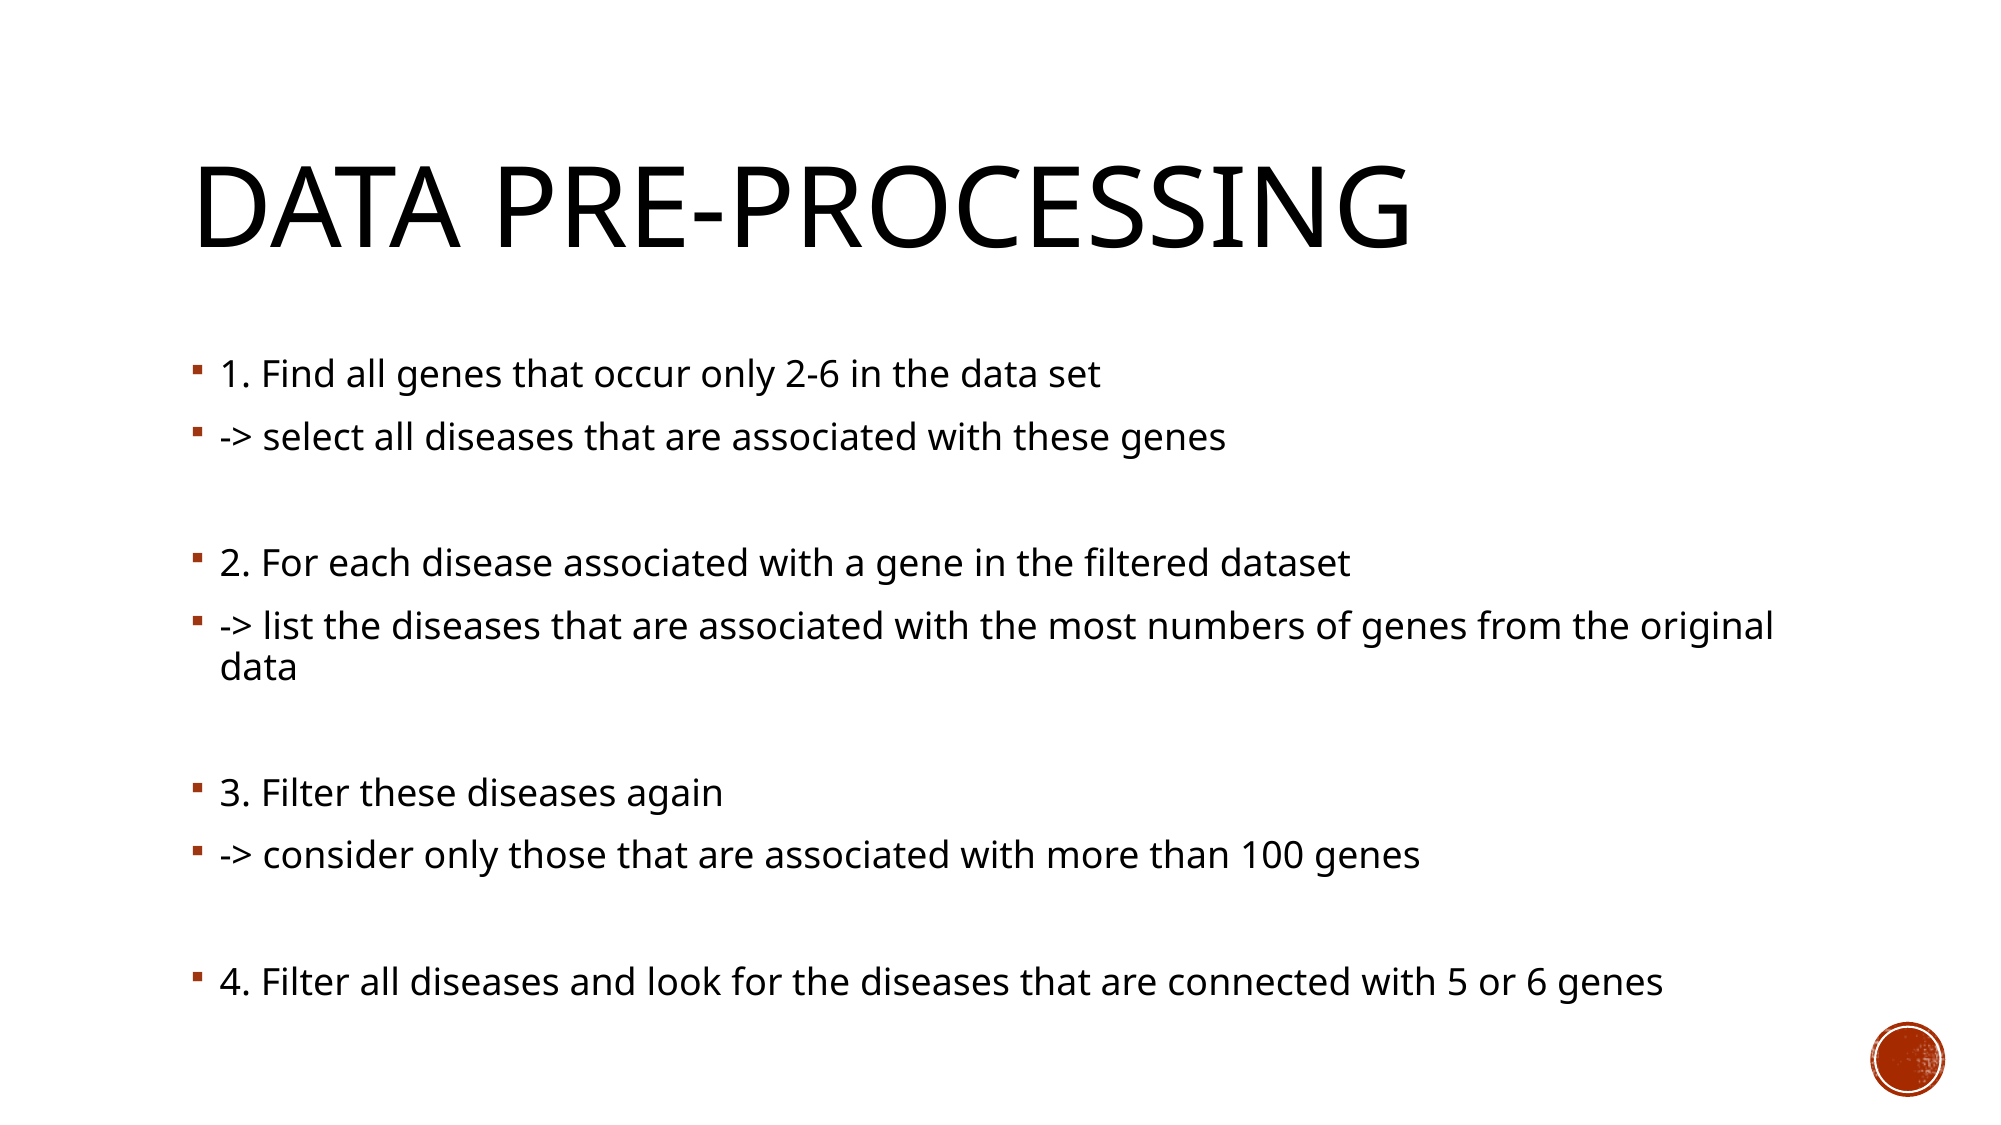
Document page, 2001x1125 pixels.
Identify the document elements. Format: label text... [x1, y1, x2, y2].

list 1. Find all genes that occur only 2-6 in the data set -> select all diseases that are associated with these genes 2. For each disease associated with a gene in the filtered dataset -> list the diseases that are associated with the most numbers of genes from the original data 3. Filter these diseases again -> consider only those that are associated with more than 100 genes 4. Filter all diseases and look for the diseases that are connected with 5 or 6 genes [175, 348, 1826, 1013]
title Data Pre-processing [175, 79, 1826, 344]
